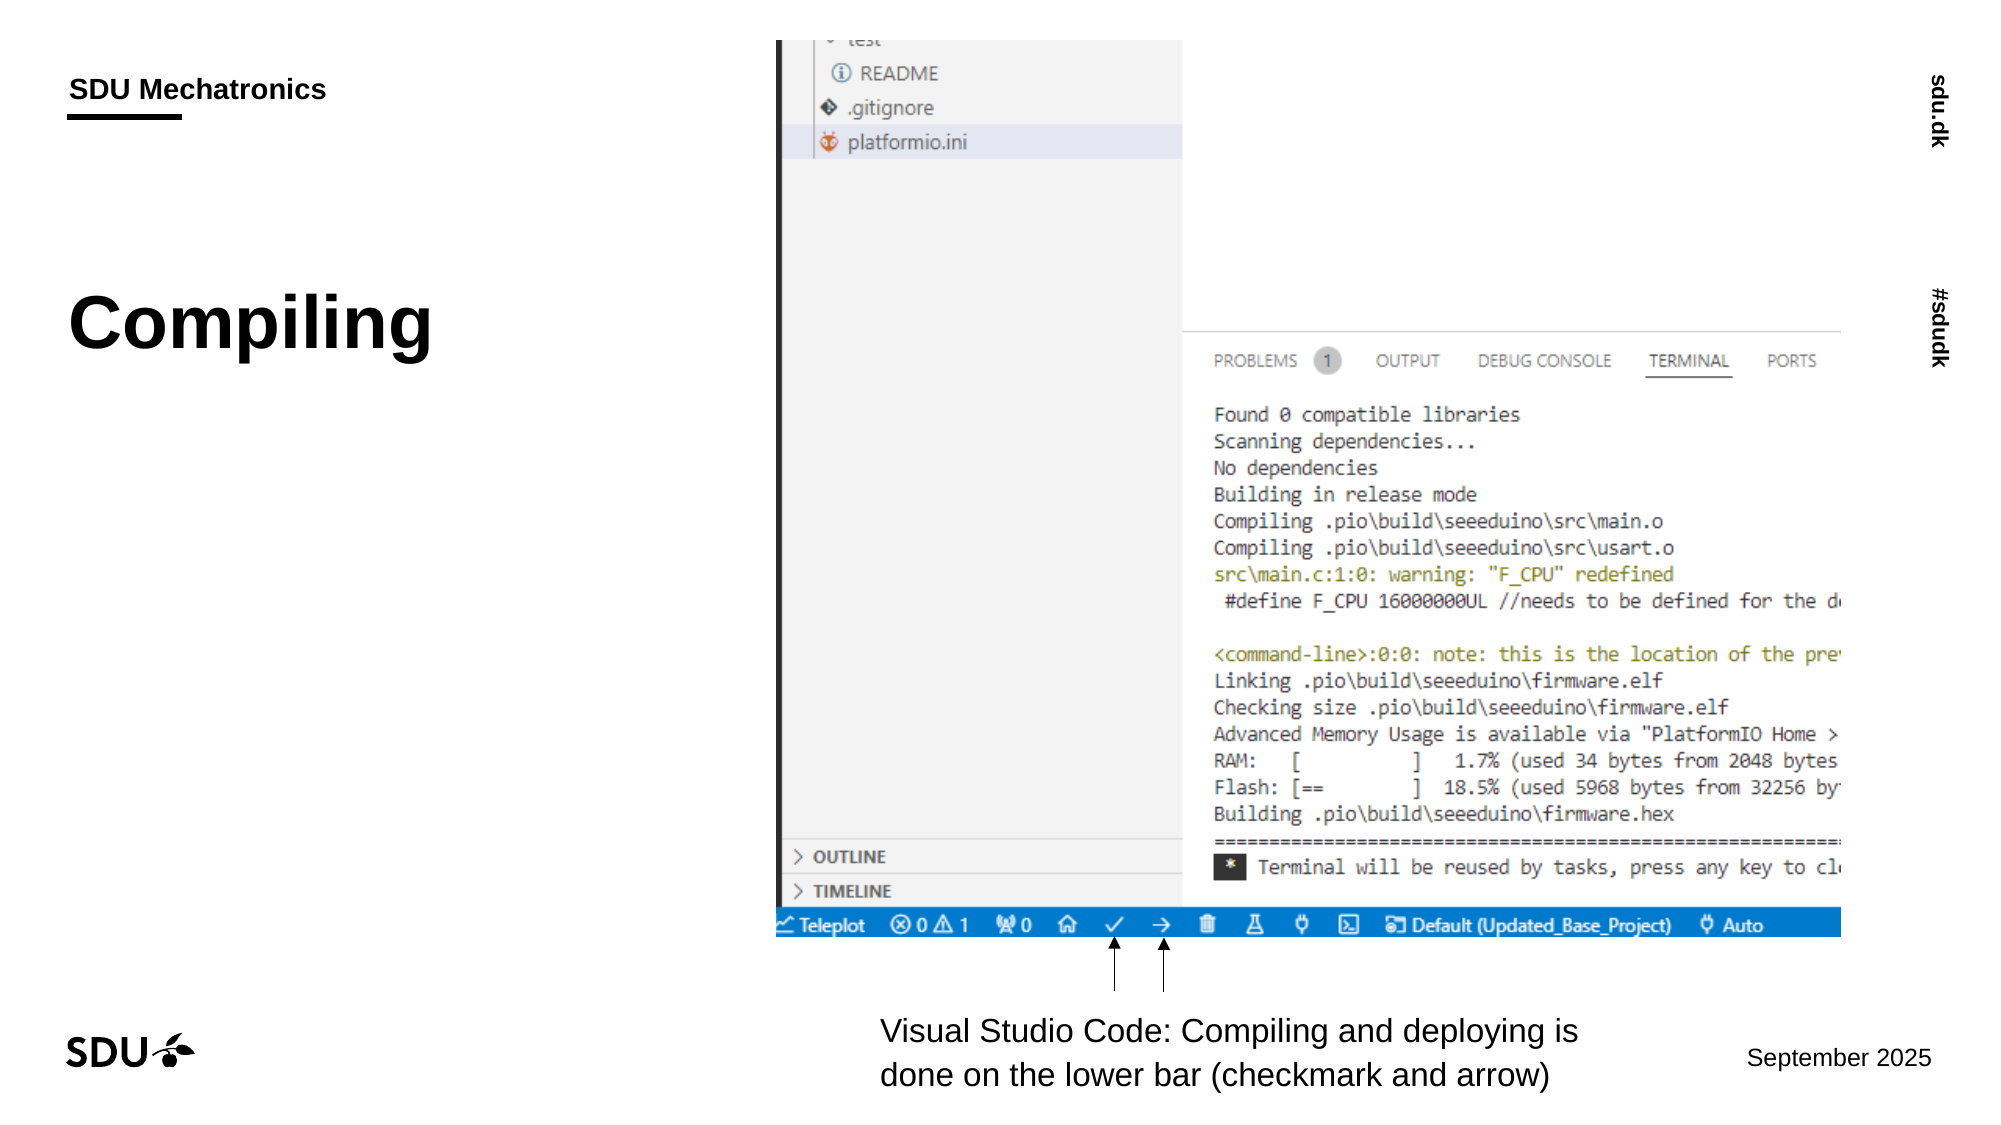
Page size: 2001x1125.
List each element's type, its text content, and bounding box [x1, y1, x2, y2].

title Compiling [68, 278, 949, 959]
text_box Visual Studio Code: Compiling and deploying is done on the lower bar (checkmark and arrow) [880, 1005, 1651, 1058]
picture [776, 40, 1841, 937]
